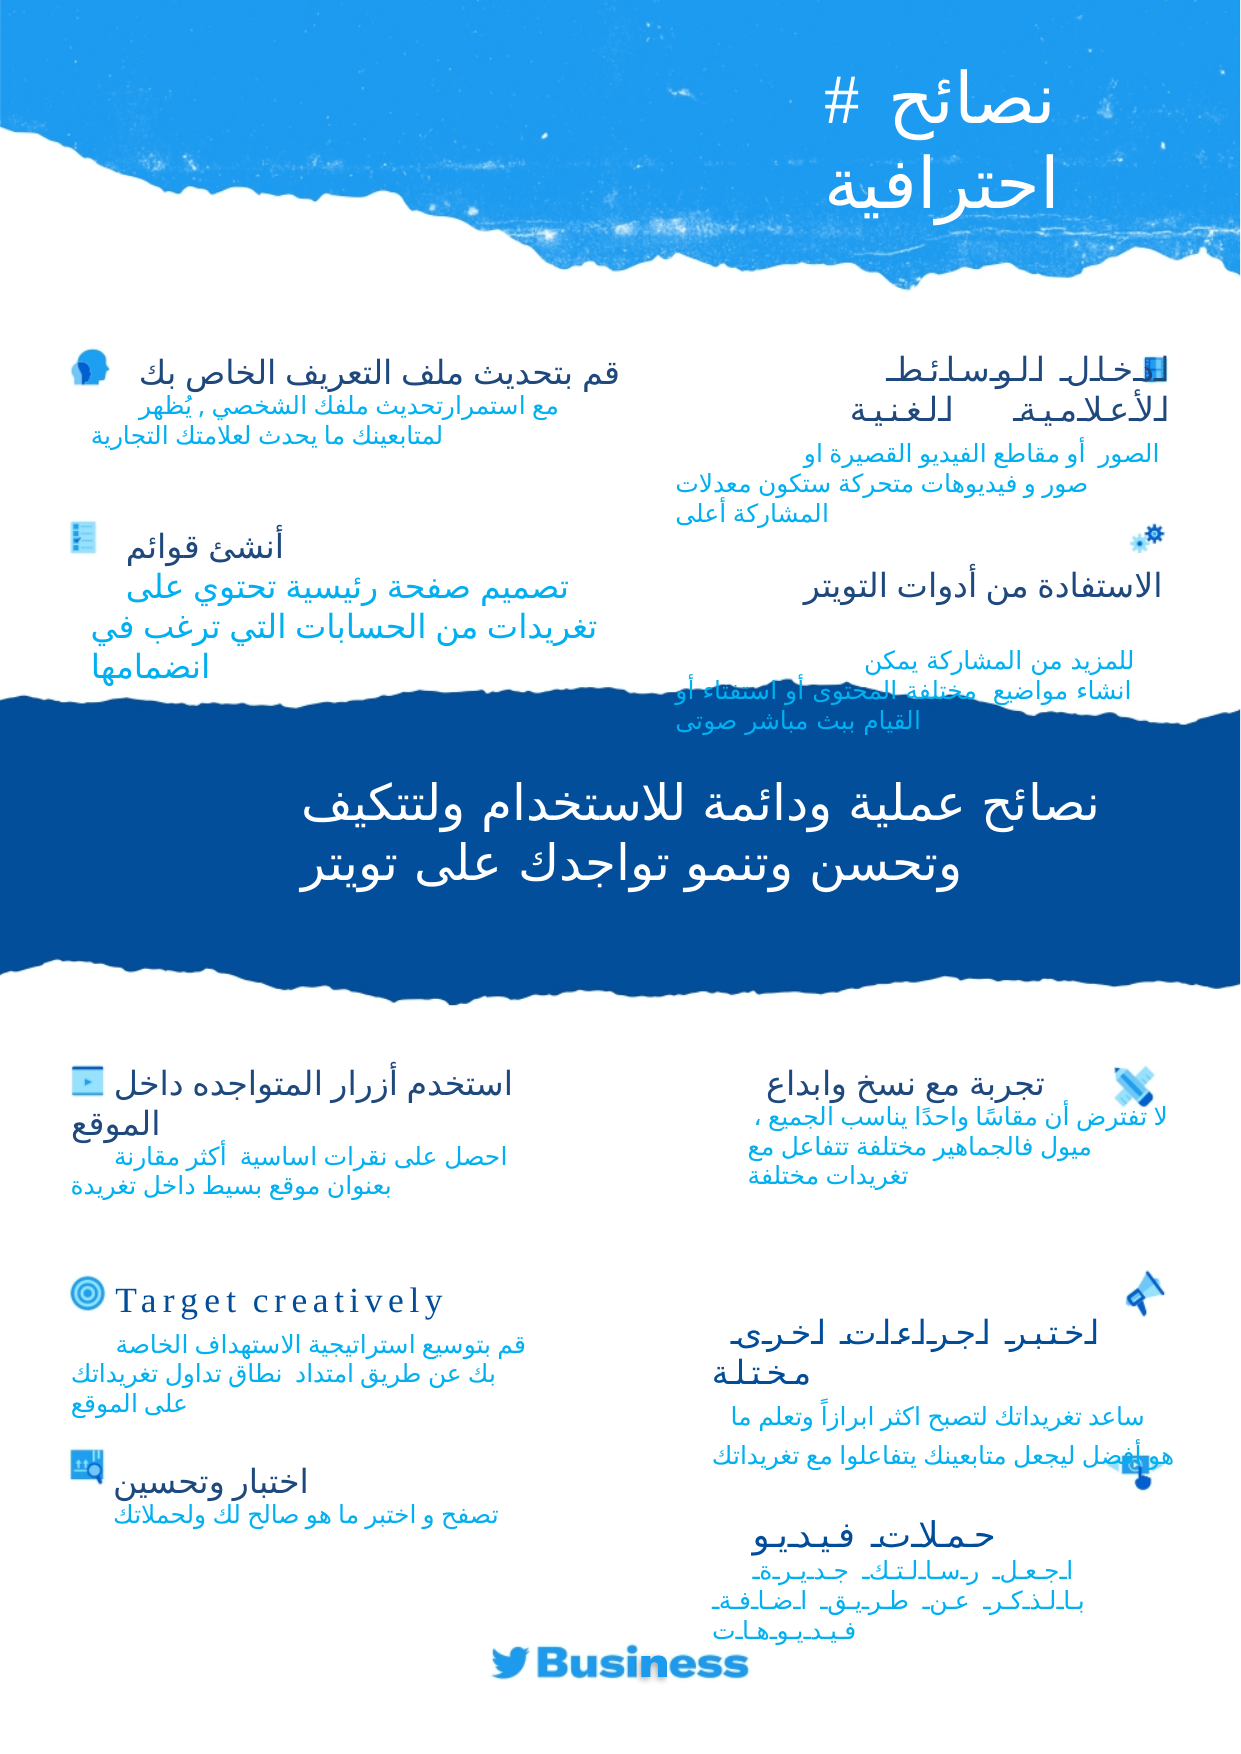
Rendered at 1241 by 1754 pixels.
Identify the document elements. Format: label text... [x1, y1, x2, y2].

picture [1128, 522, 1166, 553]
picture [67, 1445, 107, 1487]
picture [1102, 1452, 1168, 1495]
picture [67, 1271, 109, 1313]
picture [0, 675, 1241, 1009]
text_box قم بتحديث ملف التعريف الخاص بك مع استمرارتحديث ملفك الشخصي , يُظهر لمتابعينك ما يحدث لعلامتك التجارية أنشئ قوائم تصميم صفحة رئيسية تحتوي على تغريدات من الحسابات التي ترغب في انضمامها [90, 351, 655, 674]
picture [0, 0, 1241, 293]
picture [535, 1642, 638, 1682]
picture [1102, 1452, 1126, 1461]
picture [68, 518, 99, 557]
text_box استخدم أزرار المتواجده داخل الموقع احصل على نقرات اساسية أكثر مقارنة بعنوان موقع بسيط داخل تغريدة Target creatively قم بتوسيع استراتيجية الاستهداف الخاصة بك عن طريق امتداد نطاق تداول تغريداتك على الموقع اختبار وتحسين تصفح و اختبر ما هو صالح لك ولحملاتك [70, 1062, 533, 1560]
picture [488, 1642, 534, 1682]
picture [68, 345, 113, 388]
picture [67, 1063, 107, 1099]
text_box [641, 1653, 663, 1679]
text_box ادخال الوسائط الأعلامية الغنية الصور أو مقاطع الفيديو القصيرة او صور و فيديوهات متحركة ستكون معدلات المشاركة أعلى الاستفادة من أدوات التويتر للمزيد من المشاركة يمكن انشاء مواضيع مختلفة المحتوى أو استفتاء أو القيام ببث مباشر صوتى [675, 348, 1170, 674]
picture [1121, 1267, 1168, 1319]
text_box تجربة مع نسخ وابداع لا تفترض أن مقاسًا واحدًا يناسب الجميع ، ميول فالجماهير مختلفة تتفاعل مع تغريدات مختلفة اختبر اجراءات اخرى مختلة ساعد تغريداتك لتصبح اكثر ابرازاً وتعلم ما هو أفضل ليجعل متابعينك يتفاعلوا مع تغريداتك حملات فيديو اجعل رسالتك جديرة بالذكر عن طريق اضافة فيديوهات [712, 1062, 1178, 1655]
picture [1110, 1063, 1159, 1112]
picture [667, 1650, 753, 1682]
picture [1139, 352, 1169, 387]
